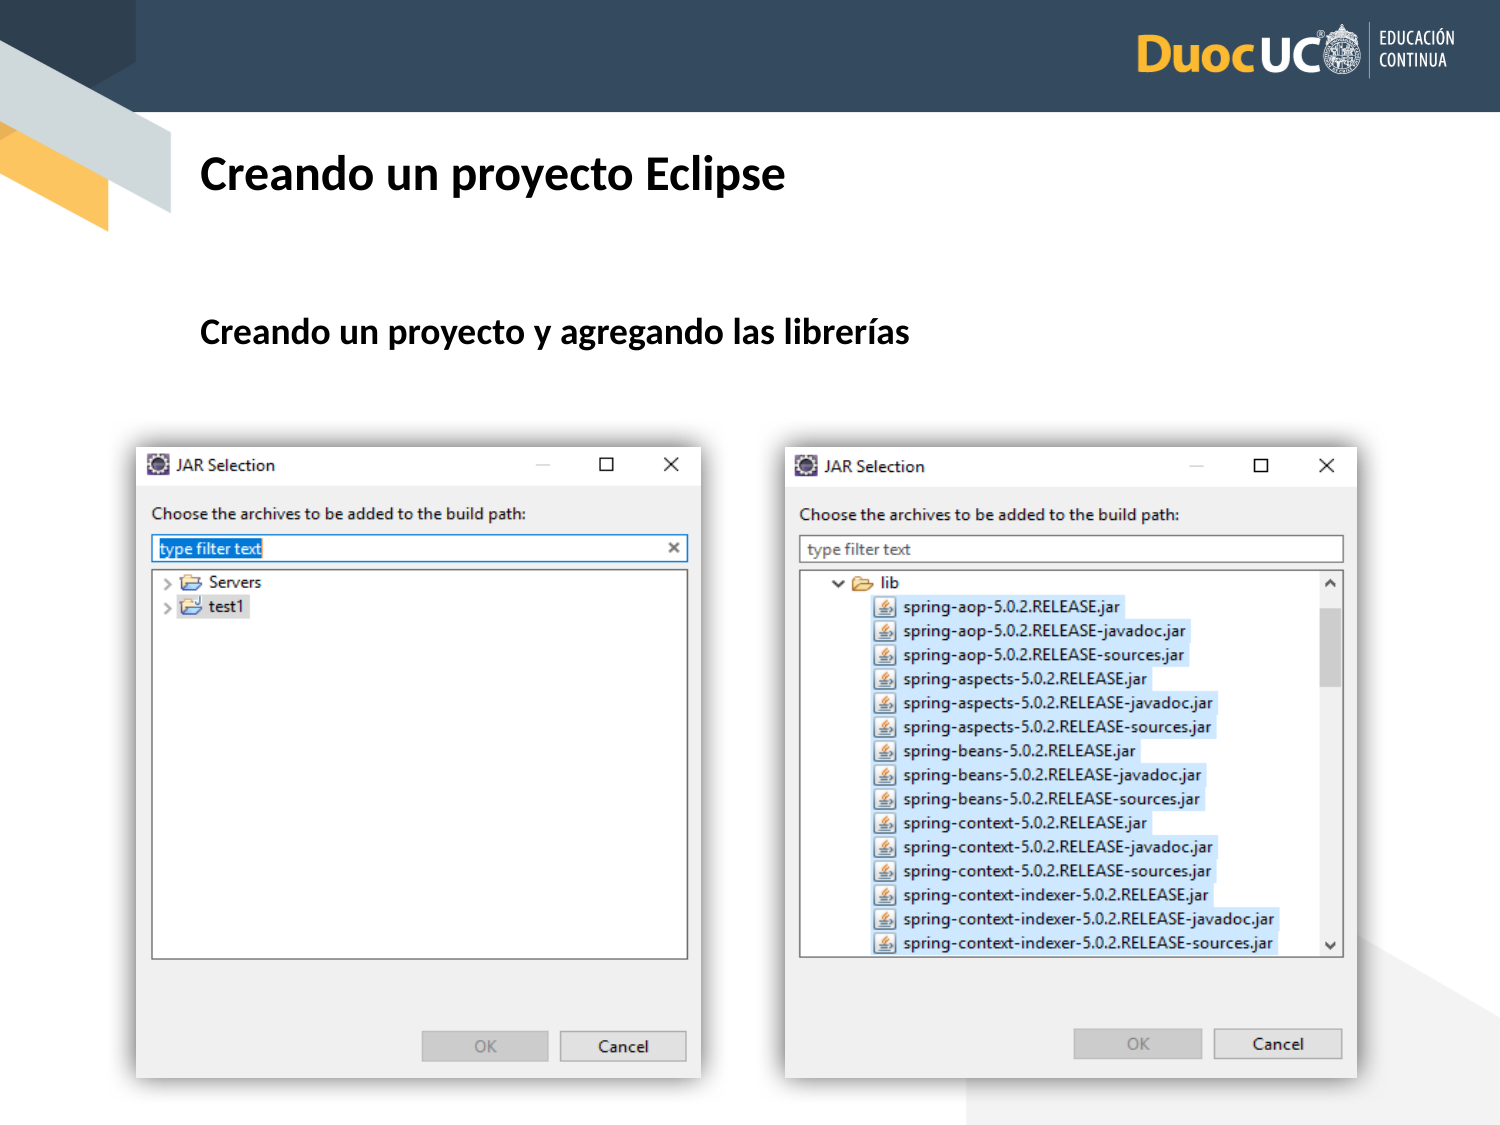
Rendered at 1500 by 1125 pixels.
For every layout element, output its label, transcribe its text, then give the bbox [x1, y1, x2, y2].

text_box Creando un proyecto Eclipse [185, 133, 903, 209]
picture [0, 0, 1500, 1125]
text_box Creando un proyecto y agregando las librerías [185, 296, 1300, 360]
